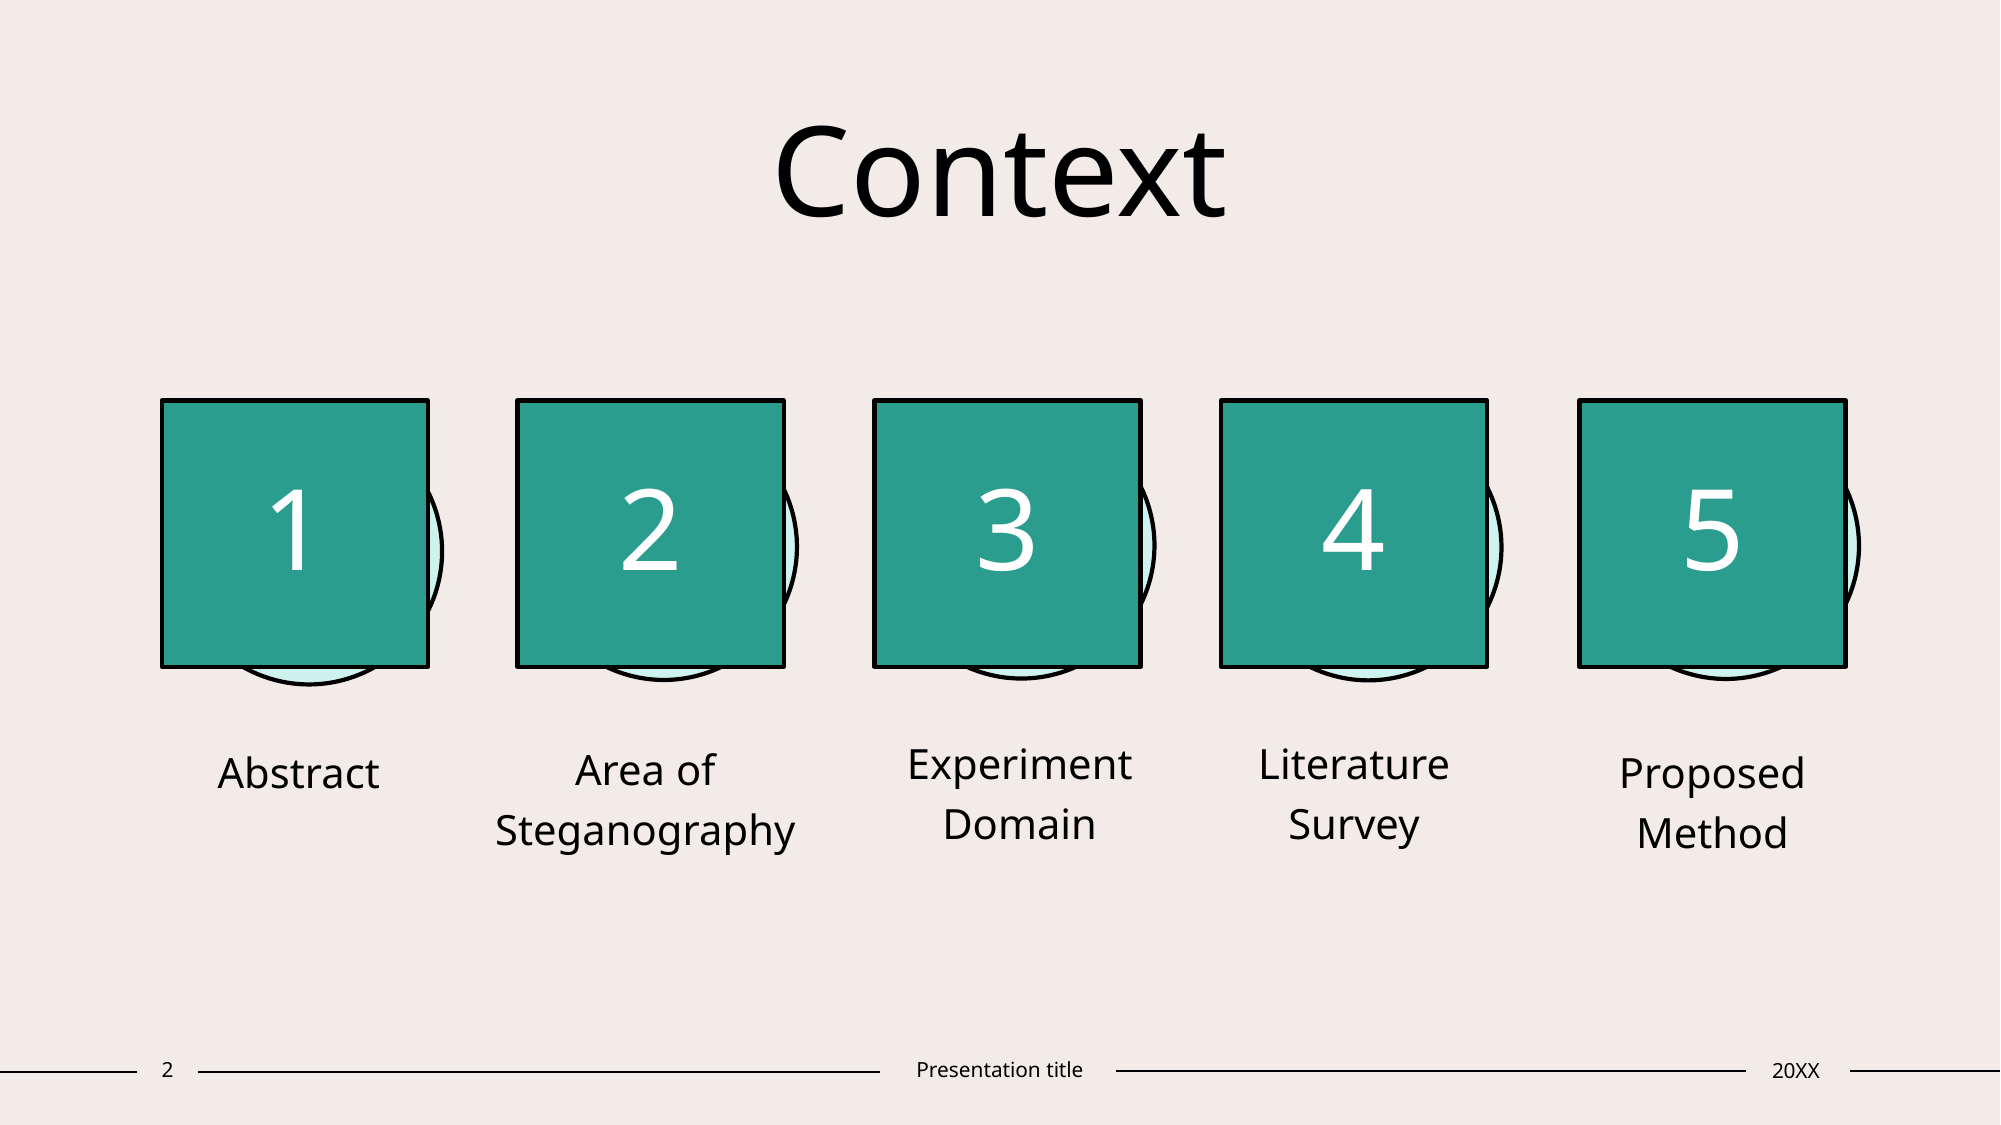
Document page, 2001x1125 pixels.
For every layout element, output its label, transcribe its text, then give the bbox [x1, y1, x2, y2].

slide_number 2 [137, 1050, 198, 1091]
list 3 [872, 398, 1143, 669]
list Experiment Domain [859, 720, 1180, 824]
list 4 [1219, 398, 1489, 669]
list 5 [1577, 398, 1848, 669]
title Context [187, 83, 1813, 251]
list Area of Steganography [465, 726, 825, 830]
footer Presentation title [879, 1050, 1120, 1091]
slide_number 20XX [1743, 1050, 1849, 1091]
list Literature Survey [1194, 720, 1514, 824]
list 1 [160, 398, 430, 669]
list Proposed Method [1552, 729, 1873, 833]
list Abstract [139, 729, 459, 833]
list 2 [515, 398, 786, 669]
